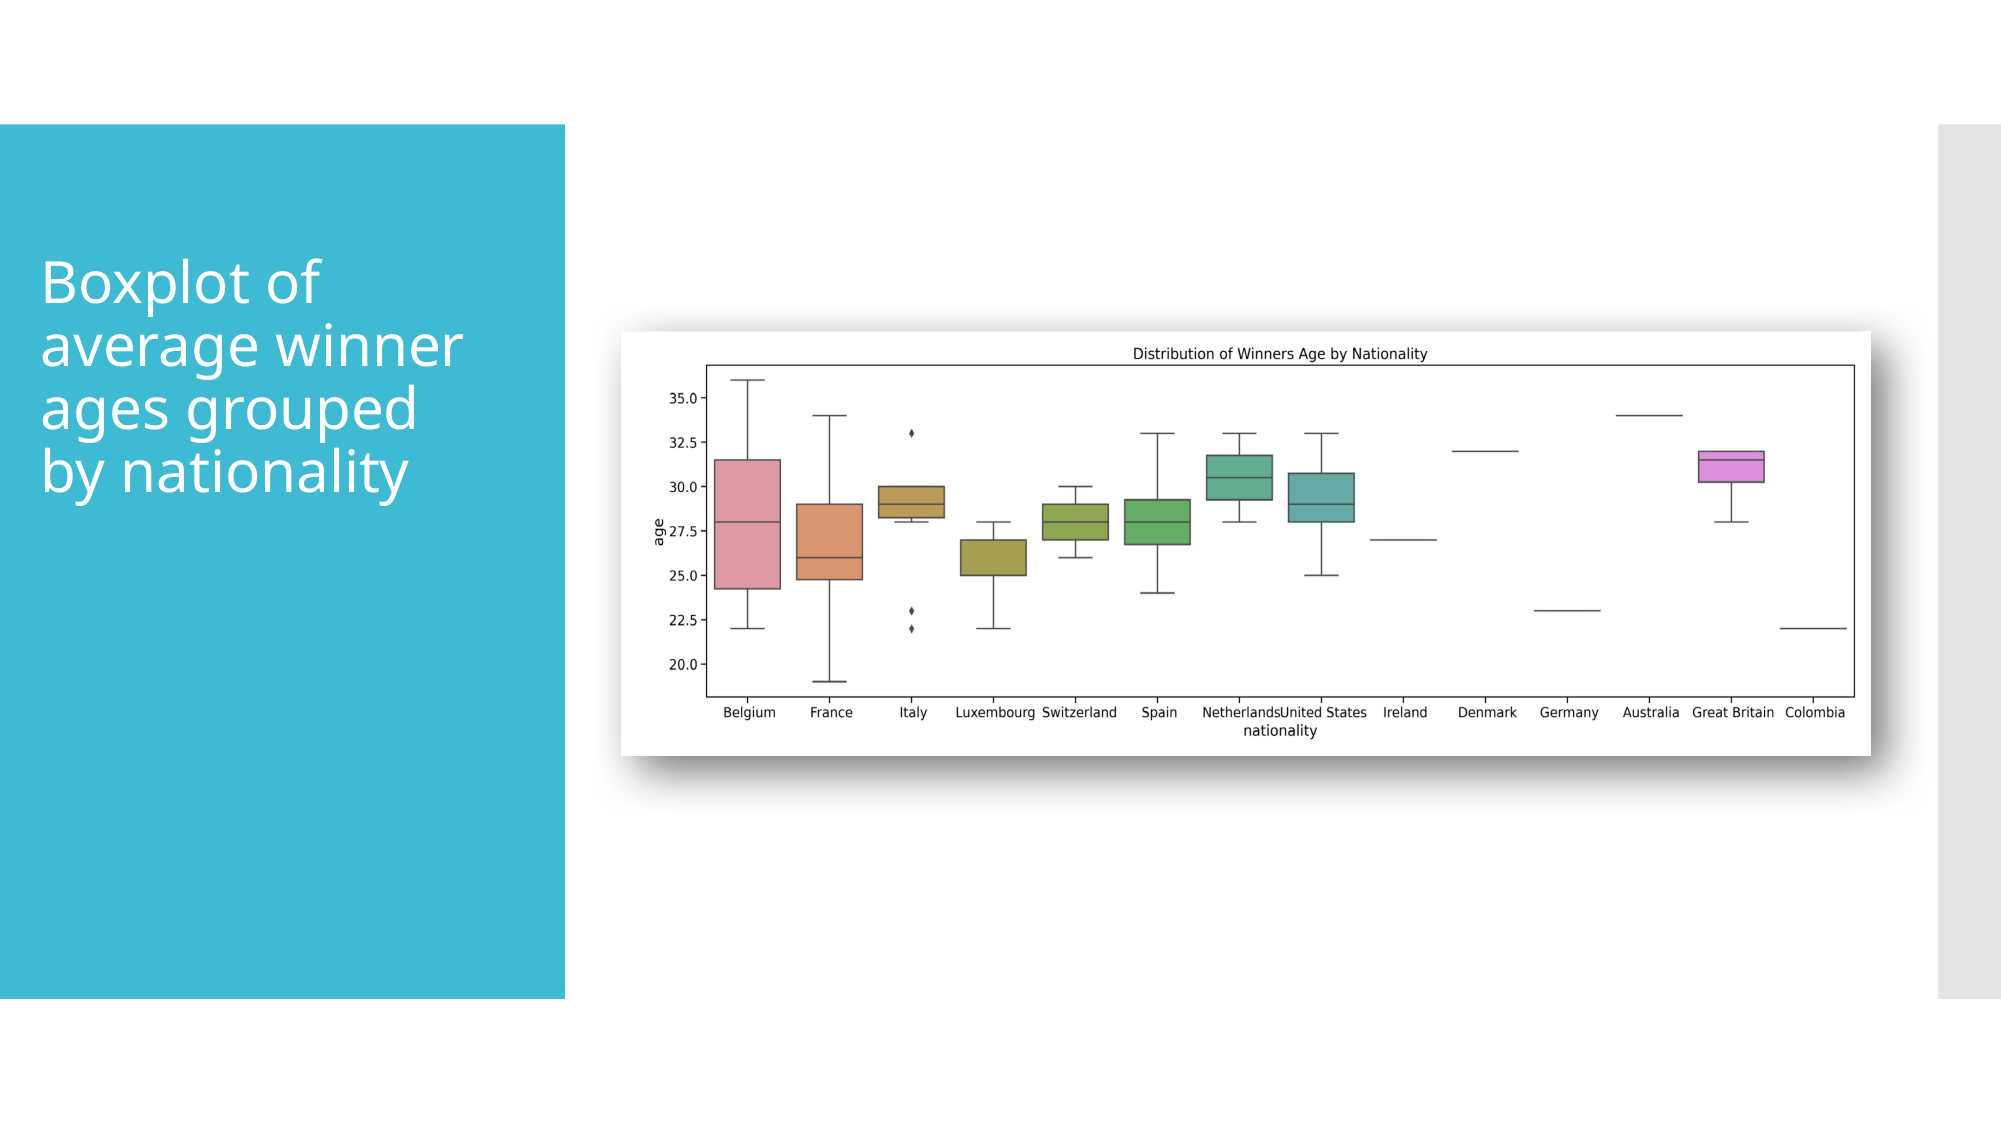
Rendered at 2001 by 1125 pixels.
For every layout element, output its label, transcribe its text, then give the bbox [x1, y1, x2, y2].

title Boxplot of average winner ages grouped by nationality [25, 150, 482, 513]
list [621, 330, 1872, 757]
